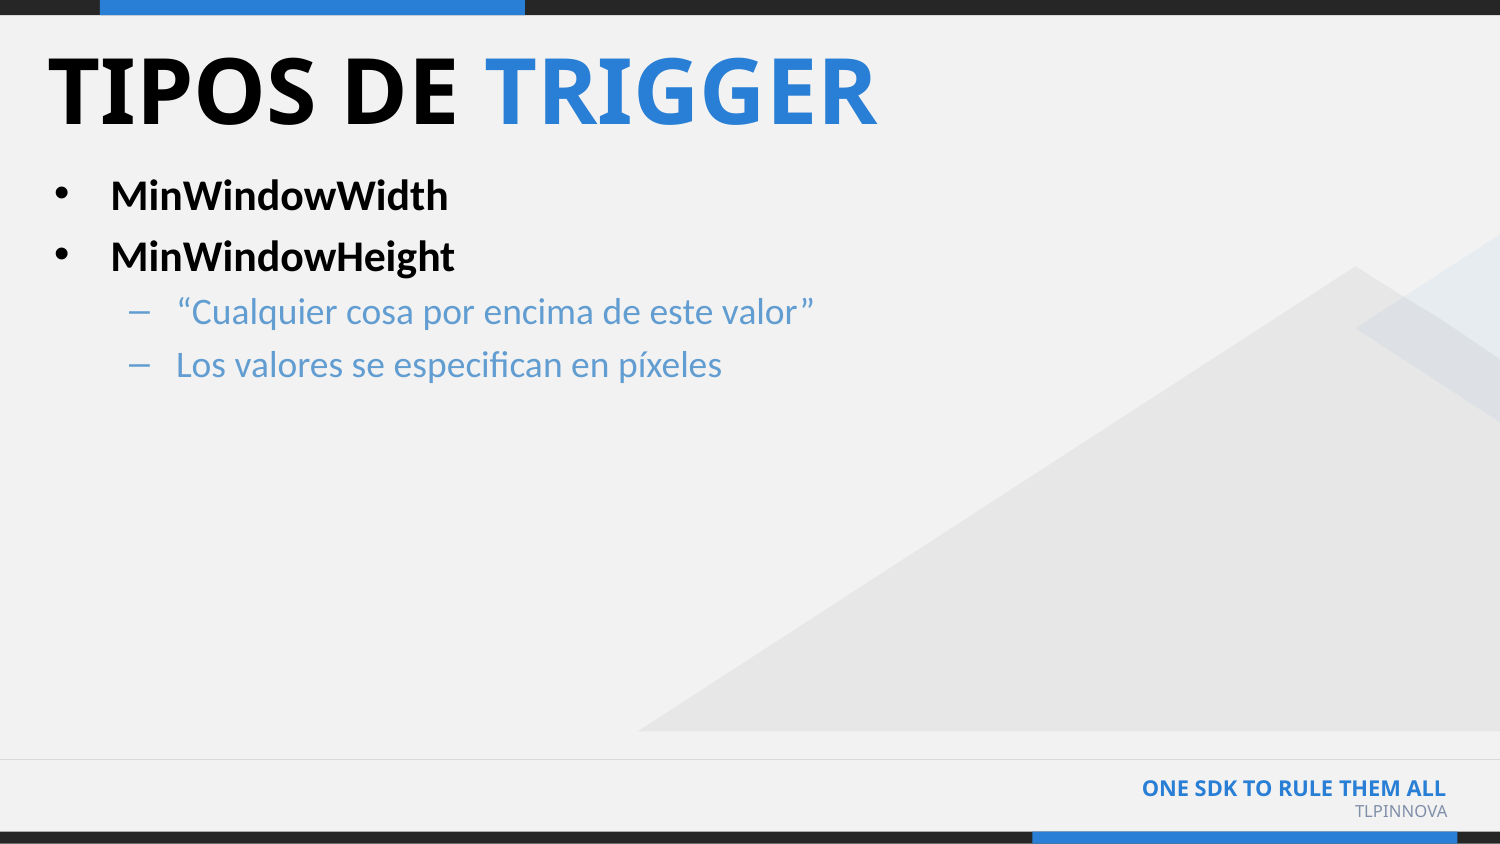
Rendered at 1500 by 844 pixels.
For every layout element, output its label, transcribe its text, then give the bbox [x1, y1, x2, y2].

list MinWindowWidth MinWindowHeight “Cualquier cosa por encima de este valor” Los valores se especifican en píxeles [31, 148, 1500, 844]
title TIPOS DE TRIGGER [33, 25, 1467, 147]
